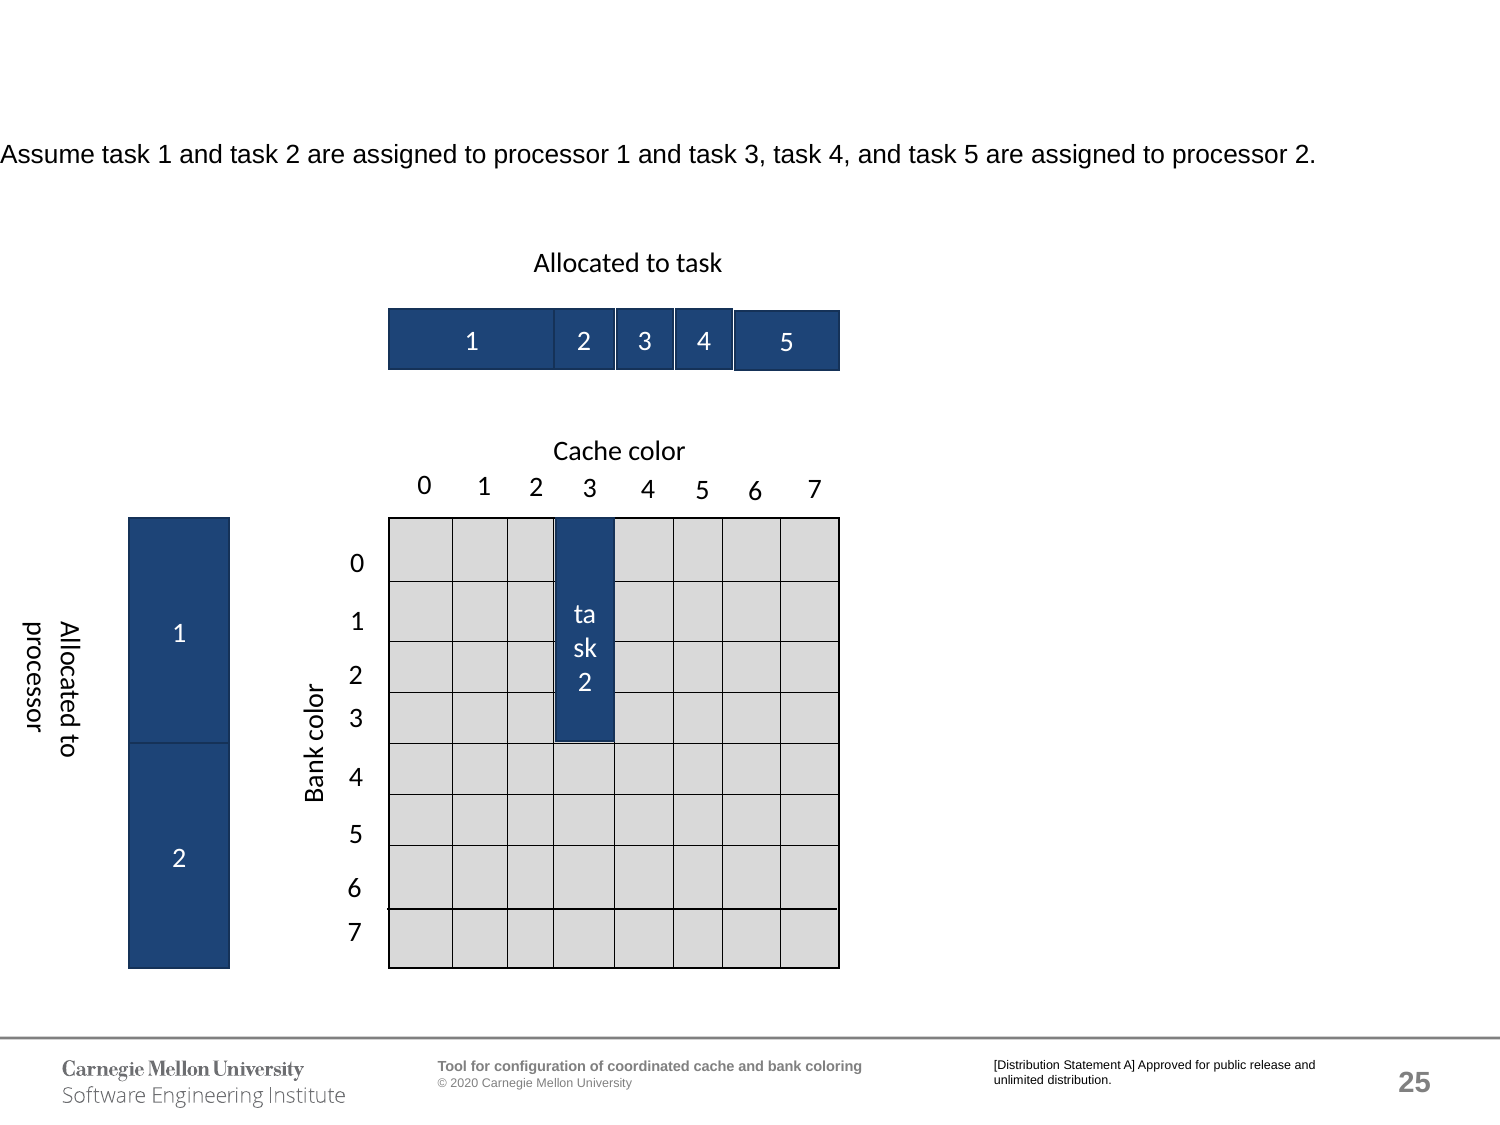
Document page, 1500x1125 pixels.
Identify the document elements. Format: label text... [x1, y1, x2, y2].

text_box [674, 582, 722, 641]
text_box 5 [334, 808, 378, 857]
text_box [723, 642, 780, 692]
text_box [615, 517, 840, 581]
text_box [781, 582, 840, 641]
text_box 3 [567, 461, 612, 510]
text_box [723, 910, 780, 969]
text_box 5 [680, 464, 725, 513]
text_box 2 [514, 461, 559, 510]
text_box [615, 693, 673, 743]
text_box Cache color [615, 424, 701, 474]
text_box [555, 744, 611, 794]
text_box task 2 [555, 517, 613, 742]
text_box [781, 846, 840, 969]
text_box [388, 517, 555, 908]
text_box 0 [402, 459, 447, 508]
text_box [615, 582, 673, 641]
text_box [781, 744, 840, 845]
text_box [674, 744, 722, 794]
text_box [723, 846, 780, 908]
text_box [615, 642, 673, 692]
text_box [615, 795, 673, 845]
text_box 4 [675, 308, 733, 370]
text_box [674, 910, 722, 969]
text_box 2 [333, 648, 378, 698]
text_box 1 [462, 459, 506, 509]
text_box 2 [128, 742, 230, 969]
text_box [388, 910, 452, 969]
text_box 6 [332, 862, 377, 906]
text_box [723, 744, 780, 794]
text_box 4 [626, 463, 670, 512]
text_box [674, 795, 722, 845]
text_box [674, 693, 722, 743]
text_box 2 [553, 308, 615, 370]
text_box 3 [616, 308, 674, 370]
text_box [781, 642, 840, 743]
text_box [615, 910, 673, 969]
text_box [674, 846, 722, 908]
text_box 6 [733, 465, 778, 514]
text_box [723, 582, 780, 641]
text_box [615, 846, 673, 908]
text_box [555, 910, 611, 969]
text_box 7 [332, 906, 377, 955]
text_box [555, 795, 611, 845]
text_box 1 [128, 517, 230, 742]
text_box [723, 693, 780, 743]
text_box 7 [792, 463, 837, 512]
text_box 4 [334, 751, 378, 800]
text_box 1 [335, 594, 380, 644]
text_box 3 [334, 692, 379, 741]
text_box 0 [335, 537, 380, 586]
text_box [509, 910, 553, 969]
text_box 1 [388, 308, 553, 370]
text_box [615, 744, 673, 794]
text_box Allocated to processor [14, 607, 97, 890]
text_box Bank color [287, 668, 336, 819]
text_box [453, 910, 507, 969]
text_box [674, 642, 722, 692]
text_box Allocated to task [518, 236, 753, 286]
text_box 5 [734, 310, 840, 371]
text_box [723, 795, 780, 845]
text_box [555, 846, 611, 908]
text_box Cache color [538, 424, 614, 474]
title Assume task 1 and task 2 are assigned to processor 1 and task 3, task 4, and task 5 are assigned to processor 2. [0, 140, 1500, 190]
